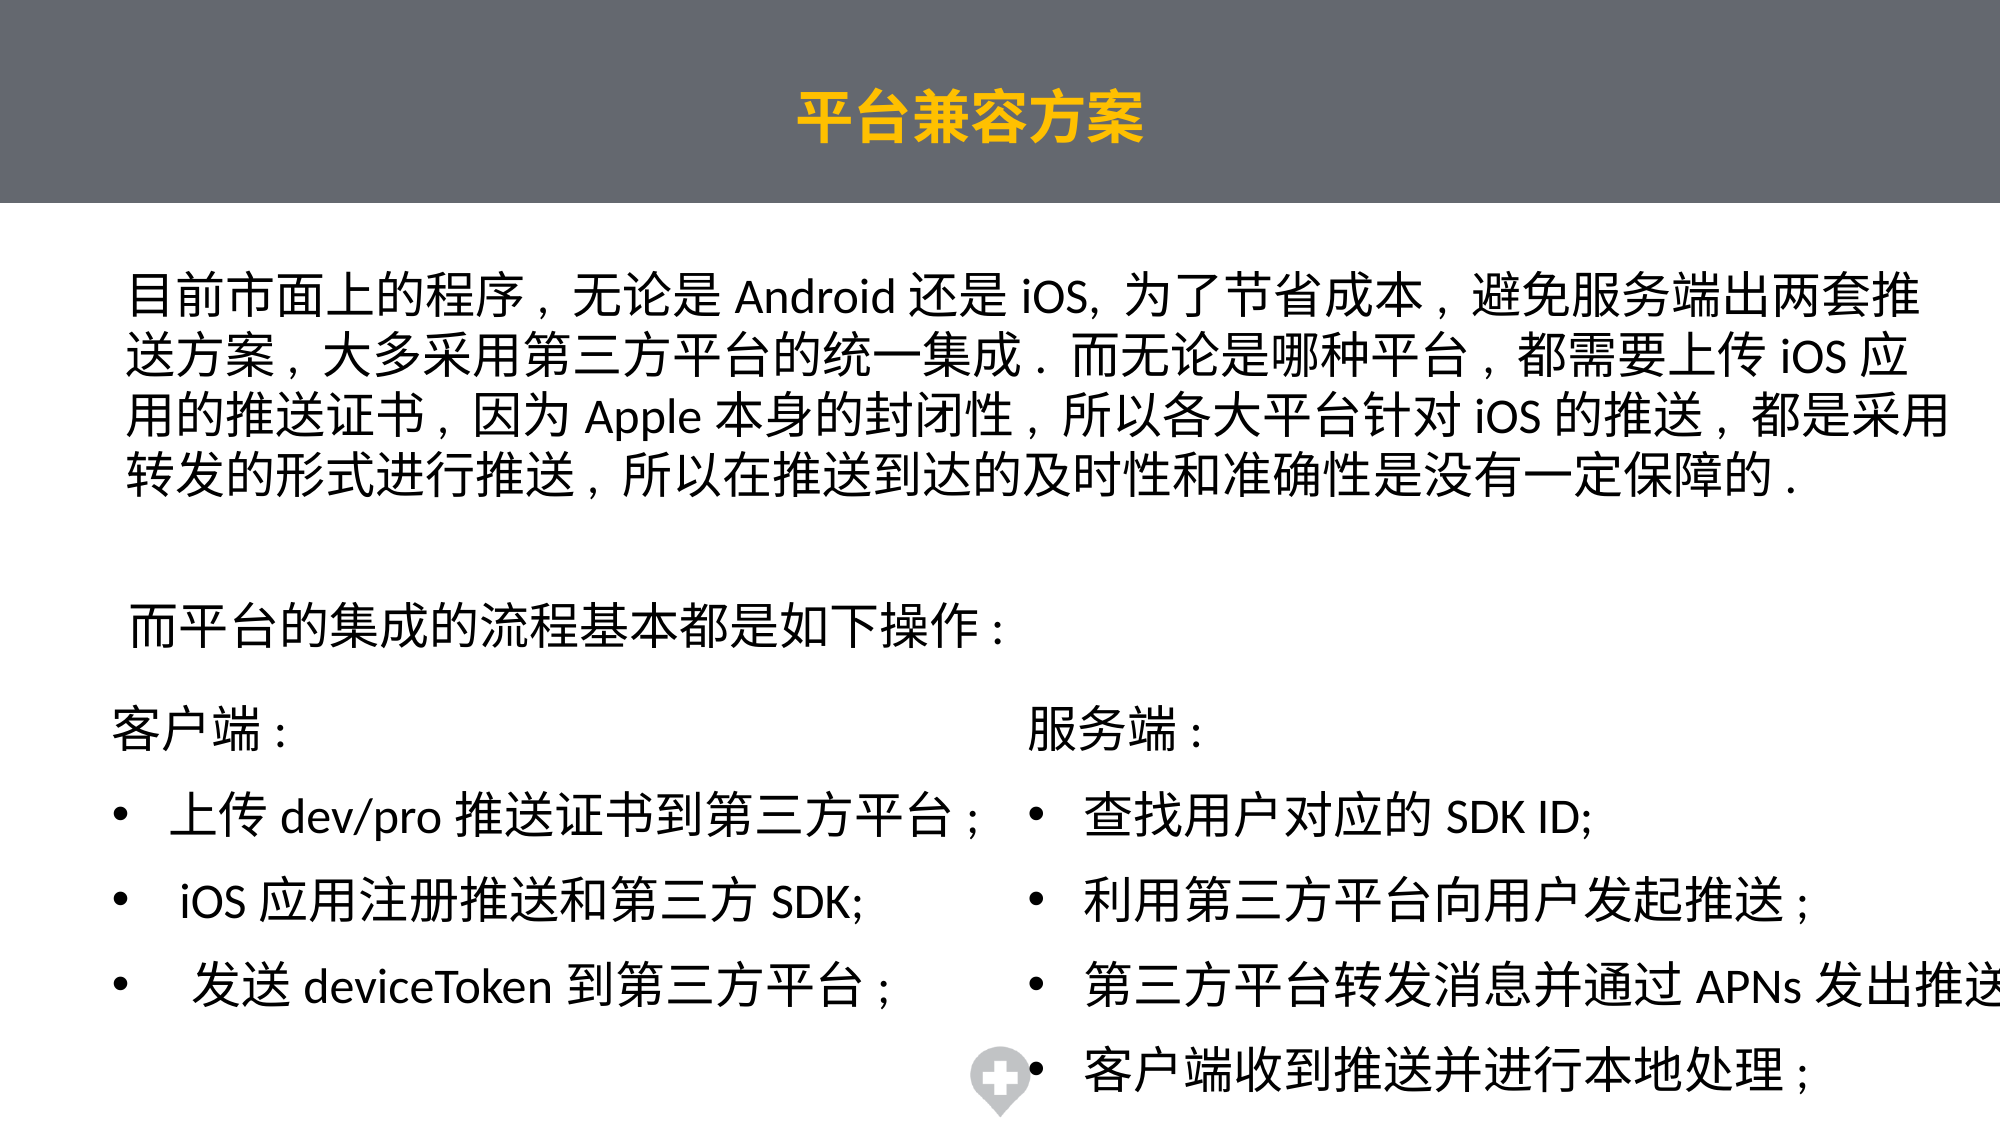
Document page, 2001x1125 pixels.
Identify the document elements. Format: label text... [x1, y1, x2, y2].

text_box 客户端: 上传dev/pro推送证书到第三方平台; iOS应用注册推送和第三方SDK; 发送deviceToken到第三方平台; [97, 690, 995, 1078]
text_box 平台兼容方案 [110, 72, 1831, 159]
text_box 目前市面上的程序, 无论是Android还是iOS, 为了节省成本, 避免服务端出两套推送方案, 大多采用第三方平台的统一集成. 而无论是哪种平台, 都需要上传iOS应用的推送证书, 因为Apple本身的封闭性, 所以各大平台针对iOS的推送, 都是采用转发的形式进行推送, 所以在推送到达的及时性和准确性是没有一定保障的. [110, 256, 1972, 512]
picture [953, 1035, 1012, 1125]
text_box 服务端: 查找用户对应的SDK ID; 利用第三方平台向用户发起推送; 第三方平台转发消息并通过APNs发出推送; 客户端收到推送并进行本地处理; [1012, 690, 2000, 1125]
text_box 而平台的集成的流程基本都是如下操作: [114, 587, 1020, 662]
